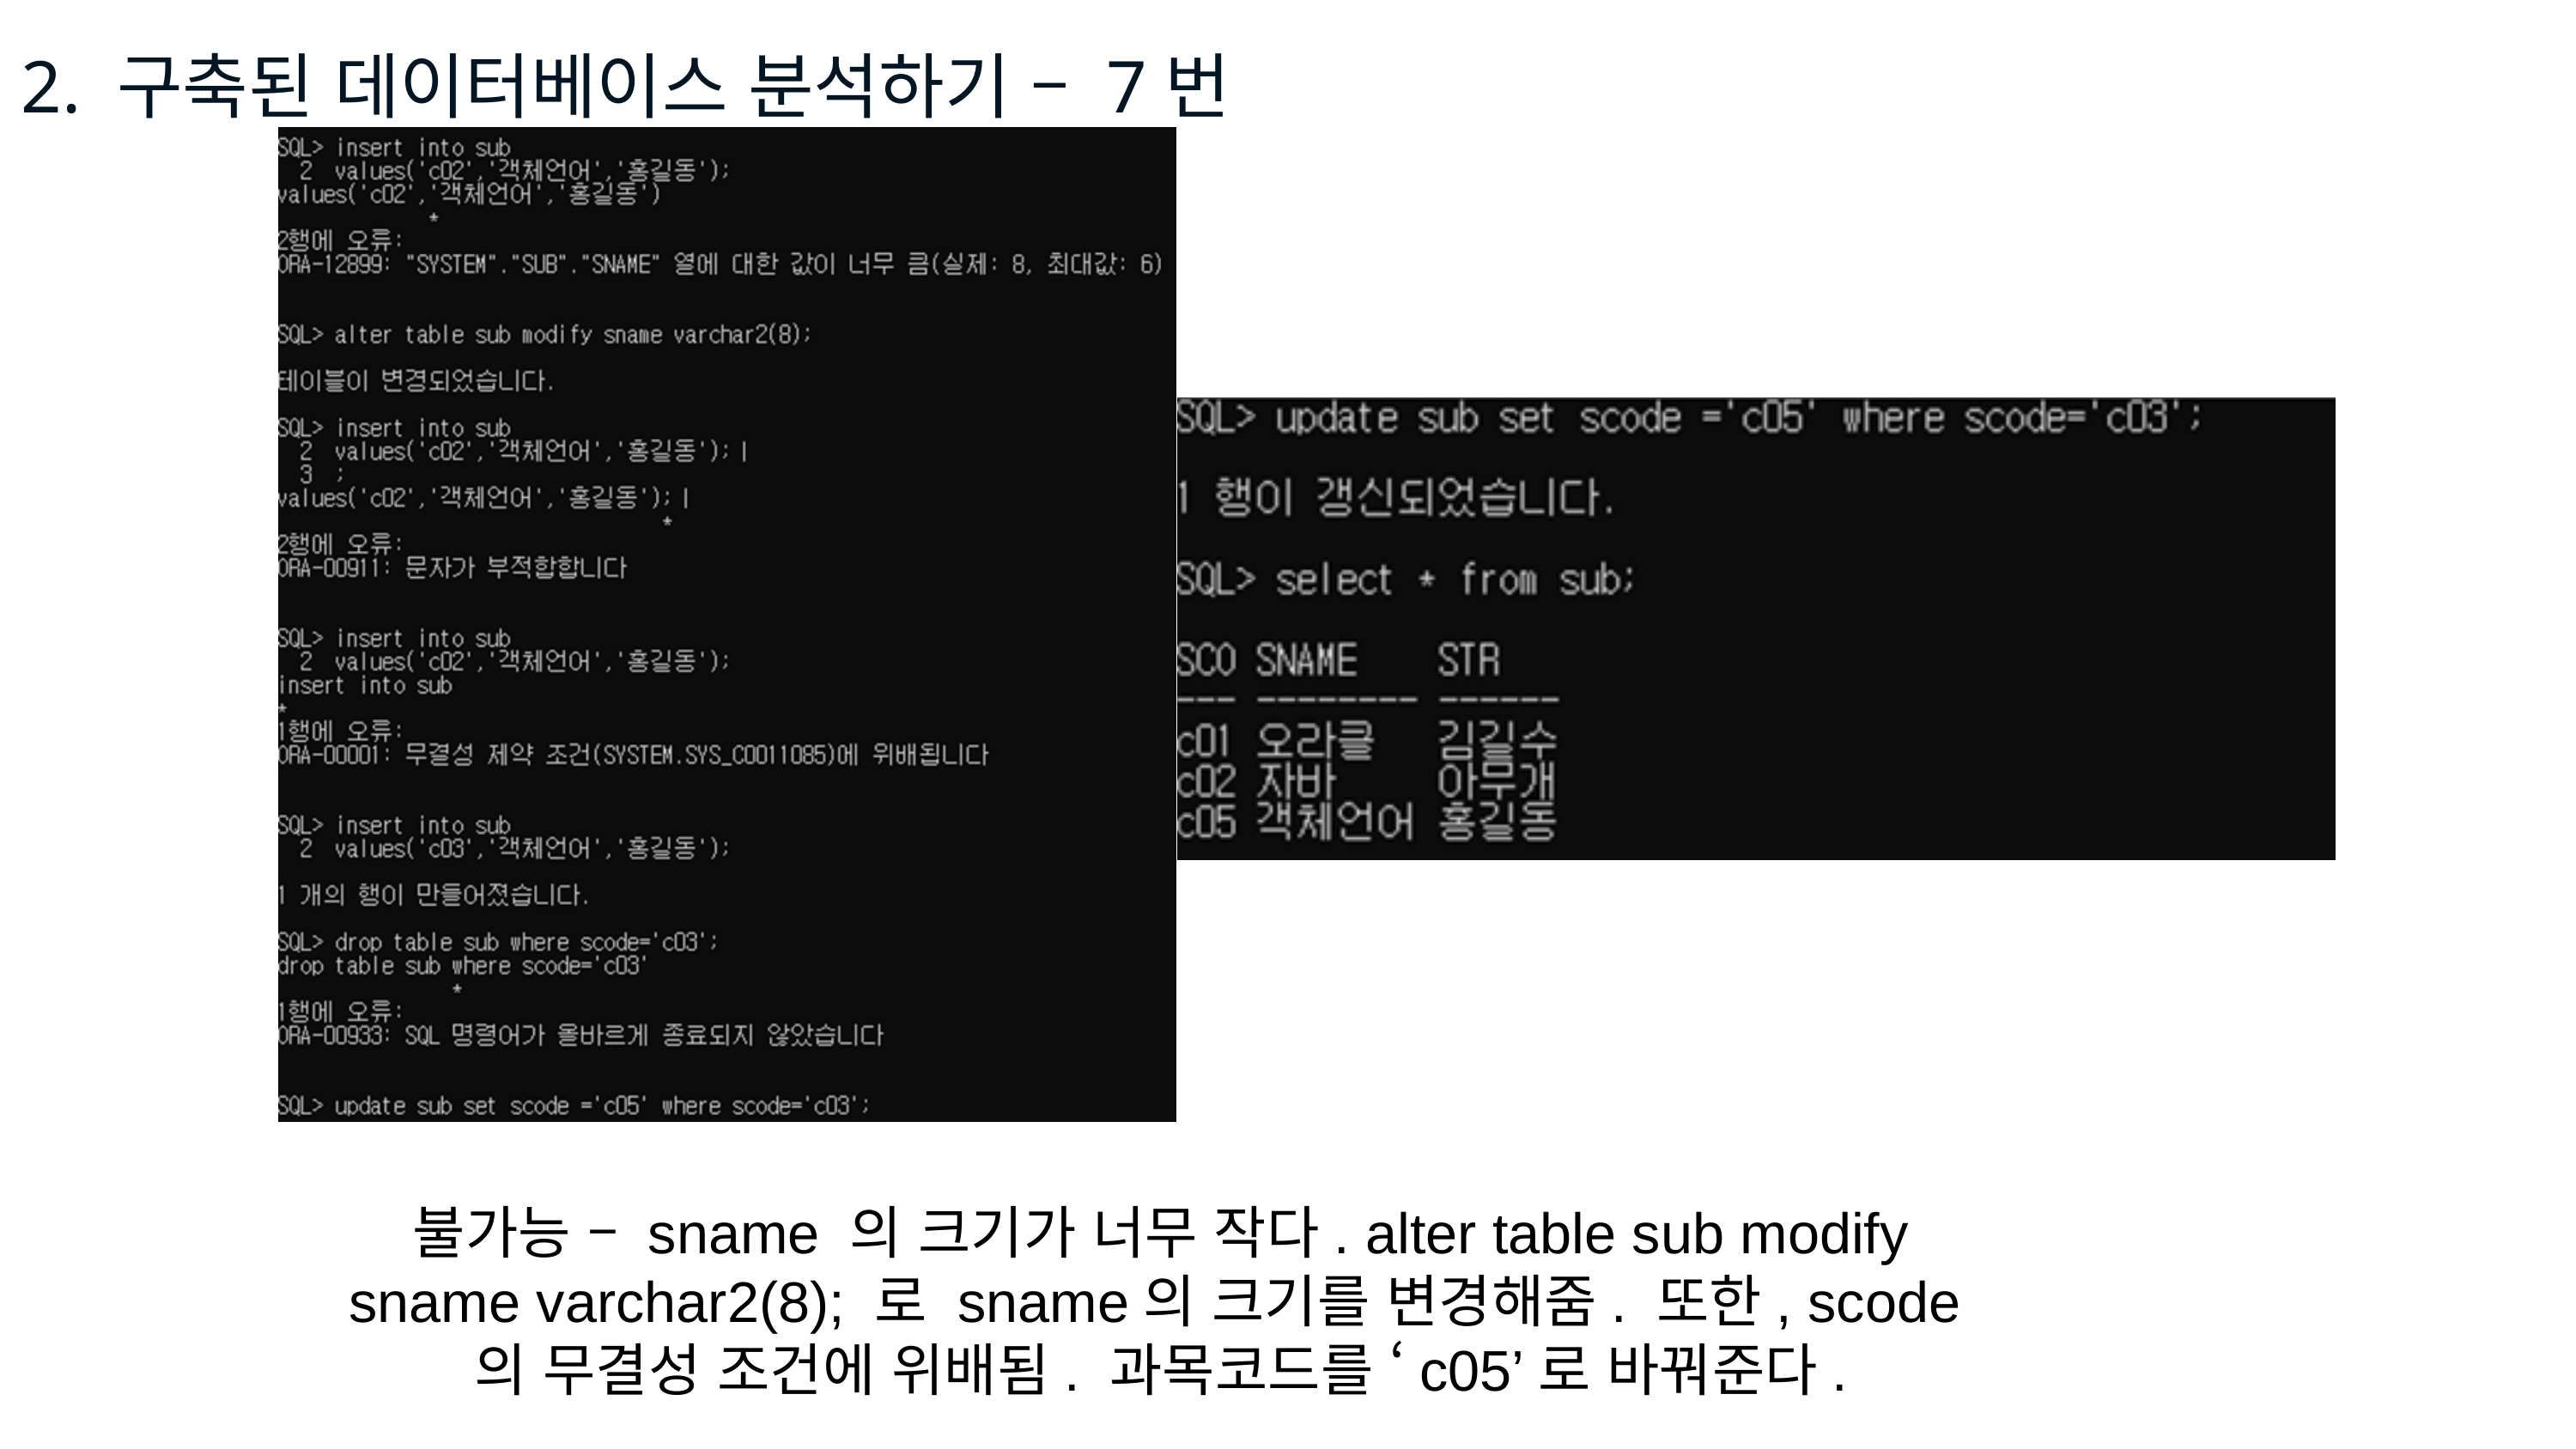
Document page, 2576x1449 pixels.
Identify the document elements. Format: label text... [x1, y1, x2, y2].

text_box 불가능 – sname 의 크기가 너무 작다. alter table sub modify sname varchar2(8); 로 sname의 크기를 변경해줌. 또한, scode의 무결성 조건에 위배됨. 과목코드를 ‘c05’로 바꿔준다. [336, 1190, 1986, 1409]
picture [1177, 397, 2336, 860]
text_box 2. 구축된 데이터베이스 분석하기 – 7번 [21, 27, 1394, 127]
picture [278, 127, 1176, 1122]
